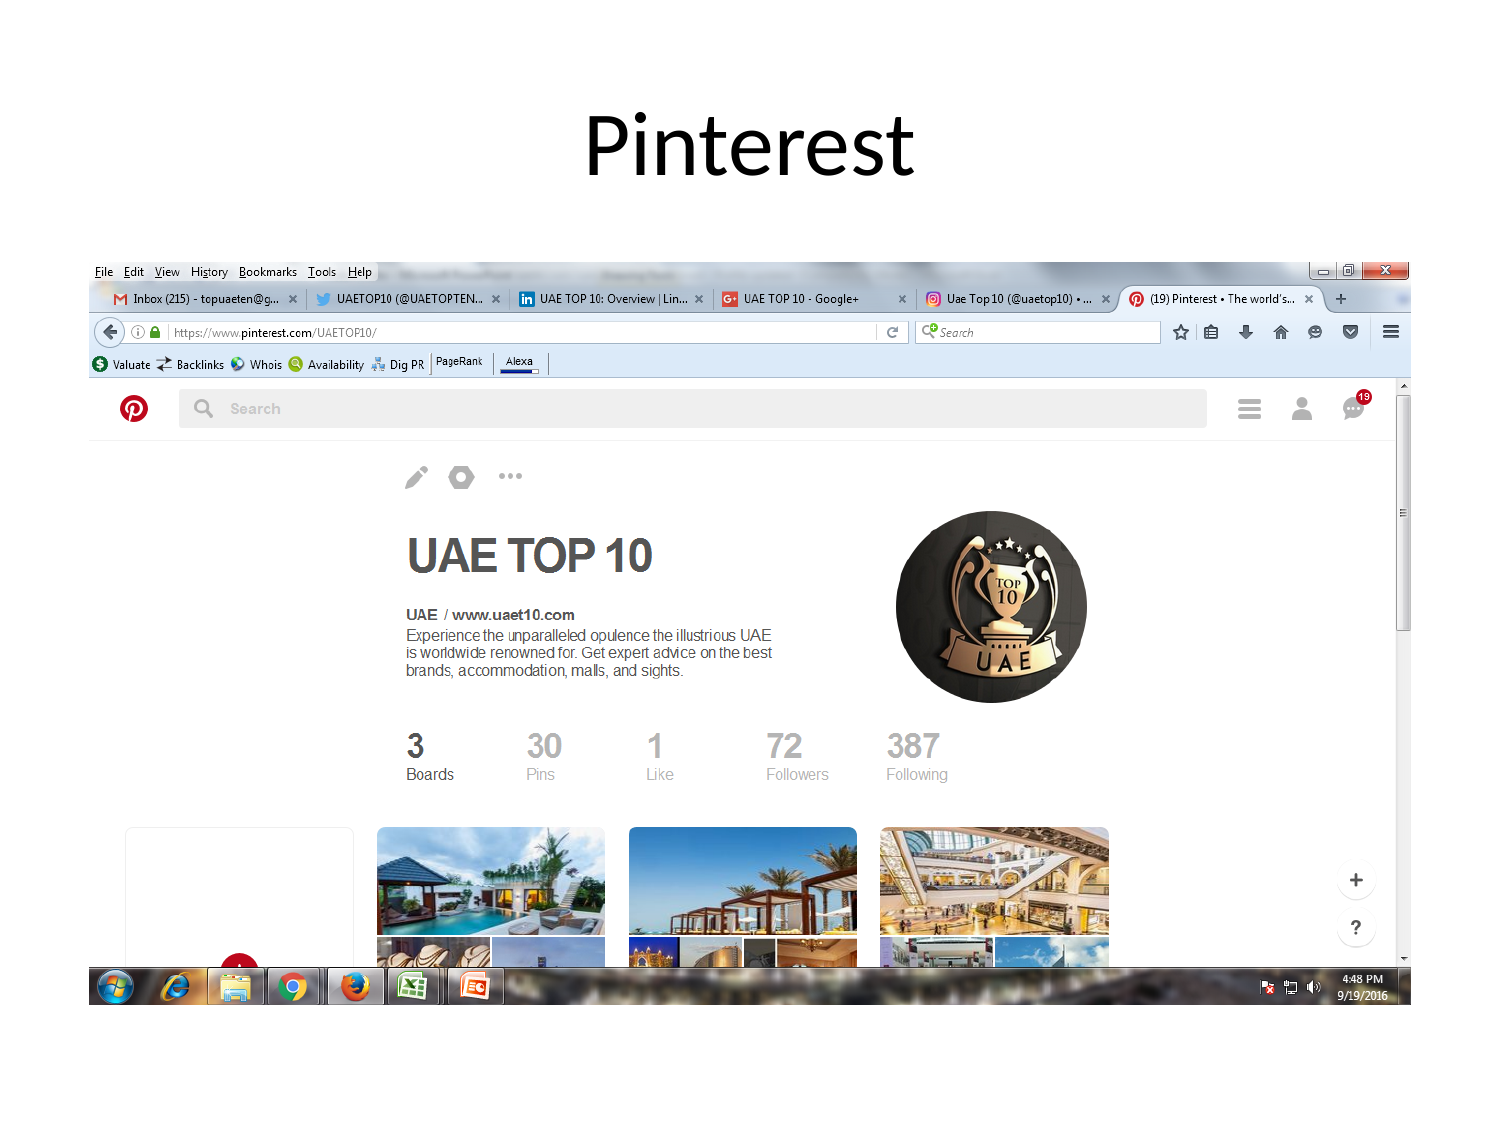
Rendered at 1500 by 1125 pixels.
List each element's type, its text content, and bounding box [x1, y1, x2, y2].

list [89, 262, 1411, 1006]
title Pinterest [75, 45, 1425, 233]
